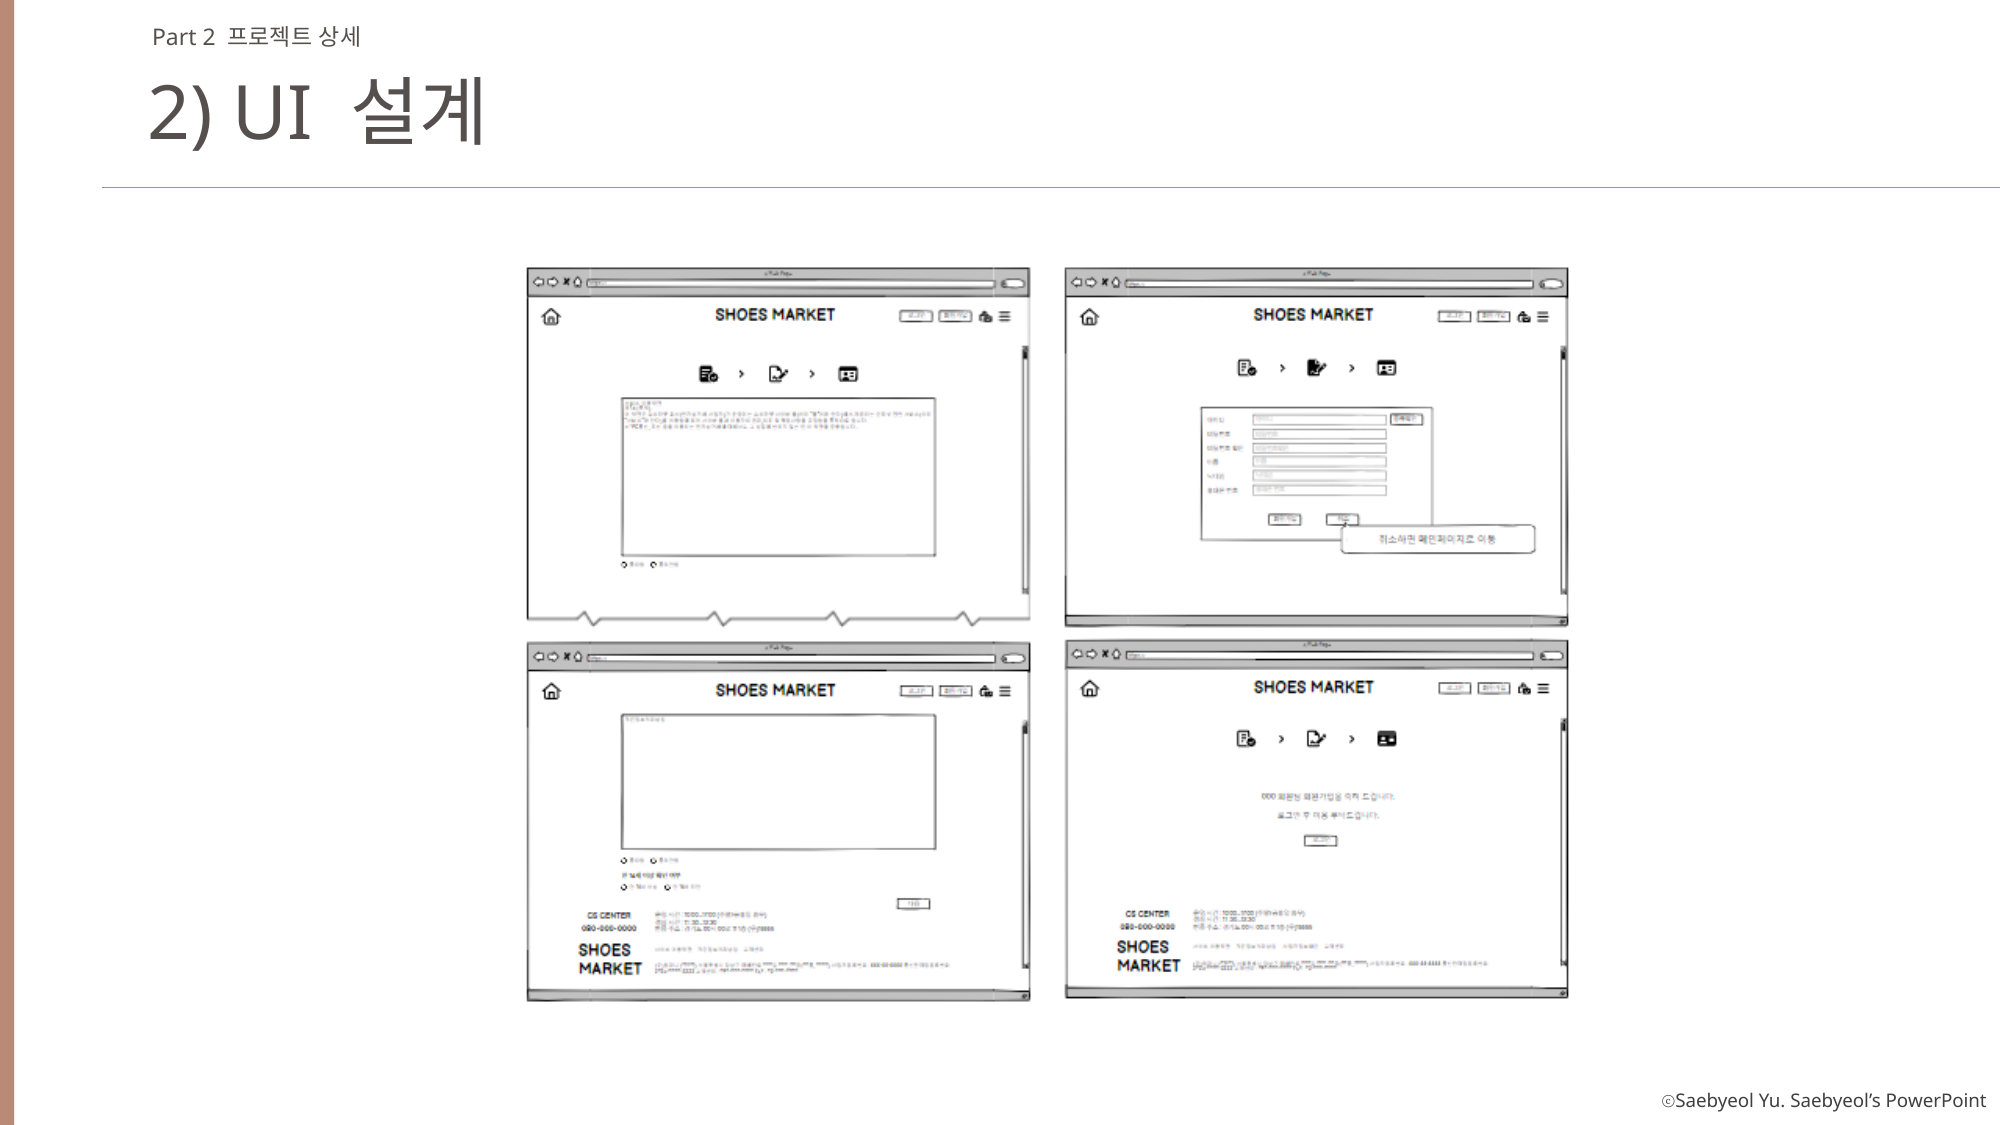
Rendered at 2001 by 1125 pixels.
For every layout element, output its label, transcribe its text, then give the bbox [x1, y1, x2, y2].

text_box Part 2 프로젝트 상세 [137, 15, 377, 58]
text_box [0, 0, 15, 1125]
picture [474, 249, 1628, 1019]
text_box 2) UI 설계 [133, 57, 521, 163]
